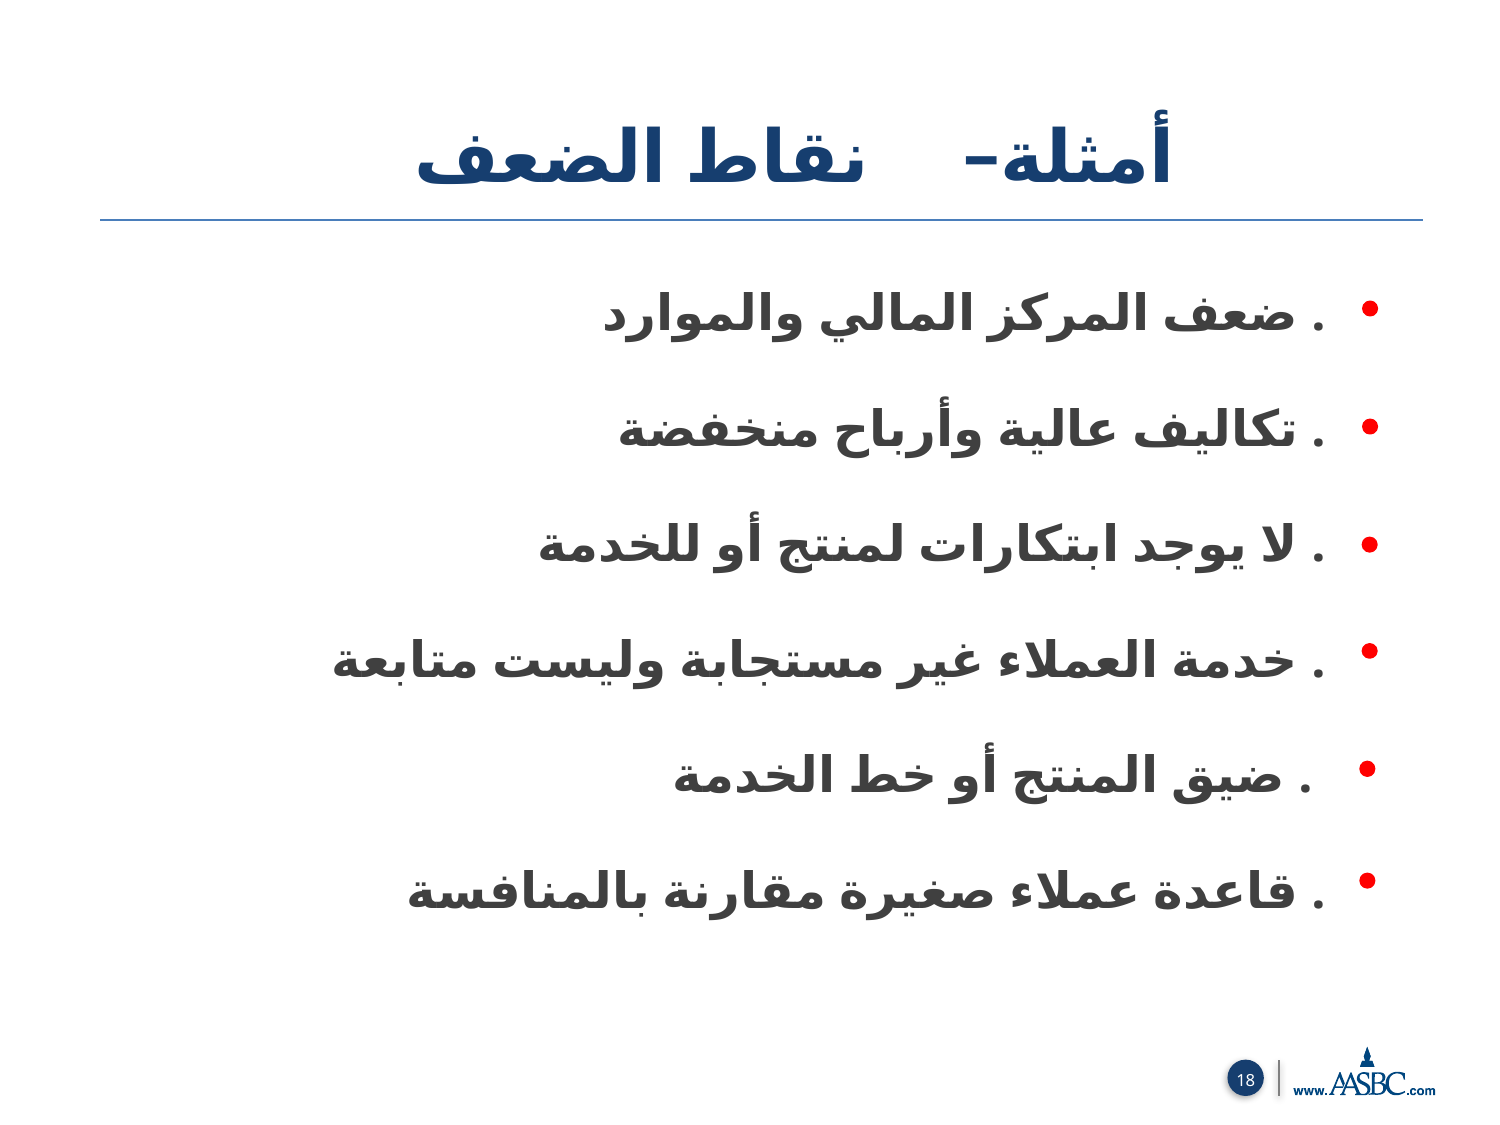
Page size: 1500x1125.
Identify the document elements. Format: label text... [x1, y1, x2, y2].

text_box [1359, 760, 1376, 777]
text_box [1362, 418, 1379, 435]
text_box ضعف المركز المالي والموارد . تكاليف عالية وأرباح منخفضة . لا يوجد ابتكارات لمنتج أو للخدمة . خدمة العملاء غير مستجابة وليست متابعة . ضيق المنتج أو خط الخدمة . قاعدة عملاء صغيرة مقارنة بالمنافسة . [88, 256, 1341, 965]
text_box أمثلة– نقاط الضعف [88, 101, 1500, 256]
text_box [1361, 536, 1378, 553]
text_box [1361, 643, 1378, 659]
text_box [1359, 872, 1376, 889]
text_box [1362, 300, 1379, 317]
